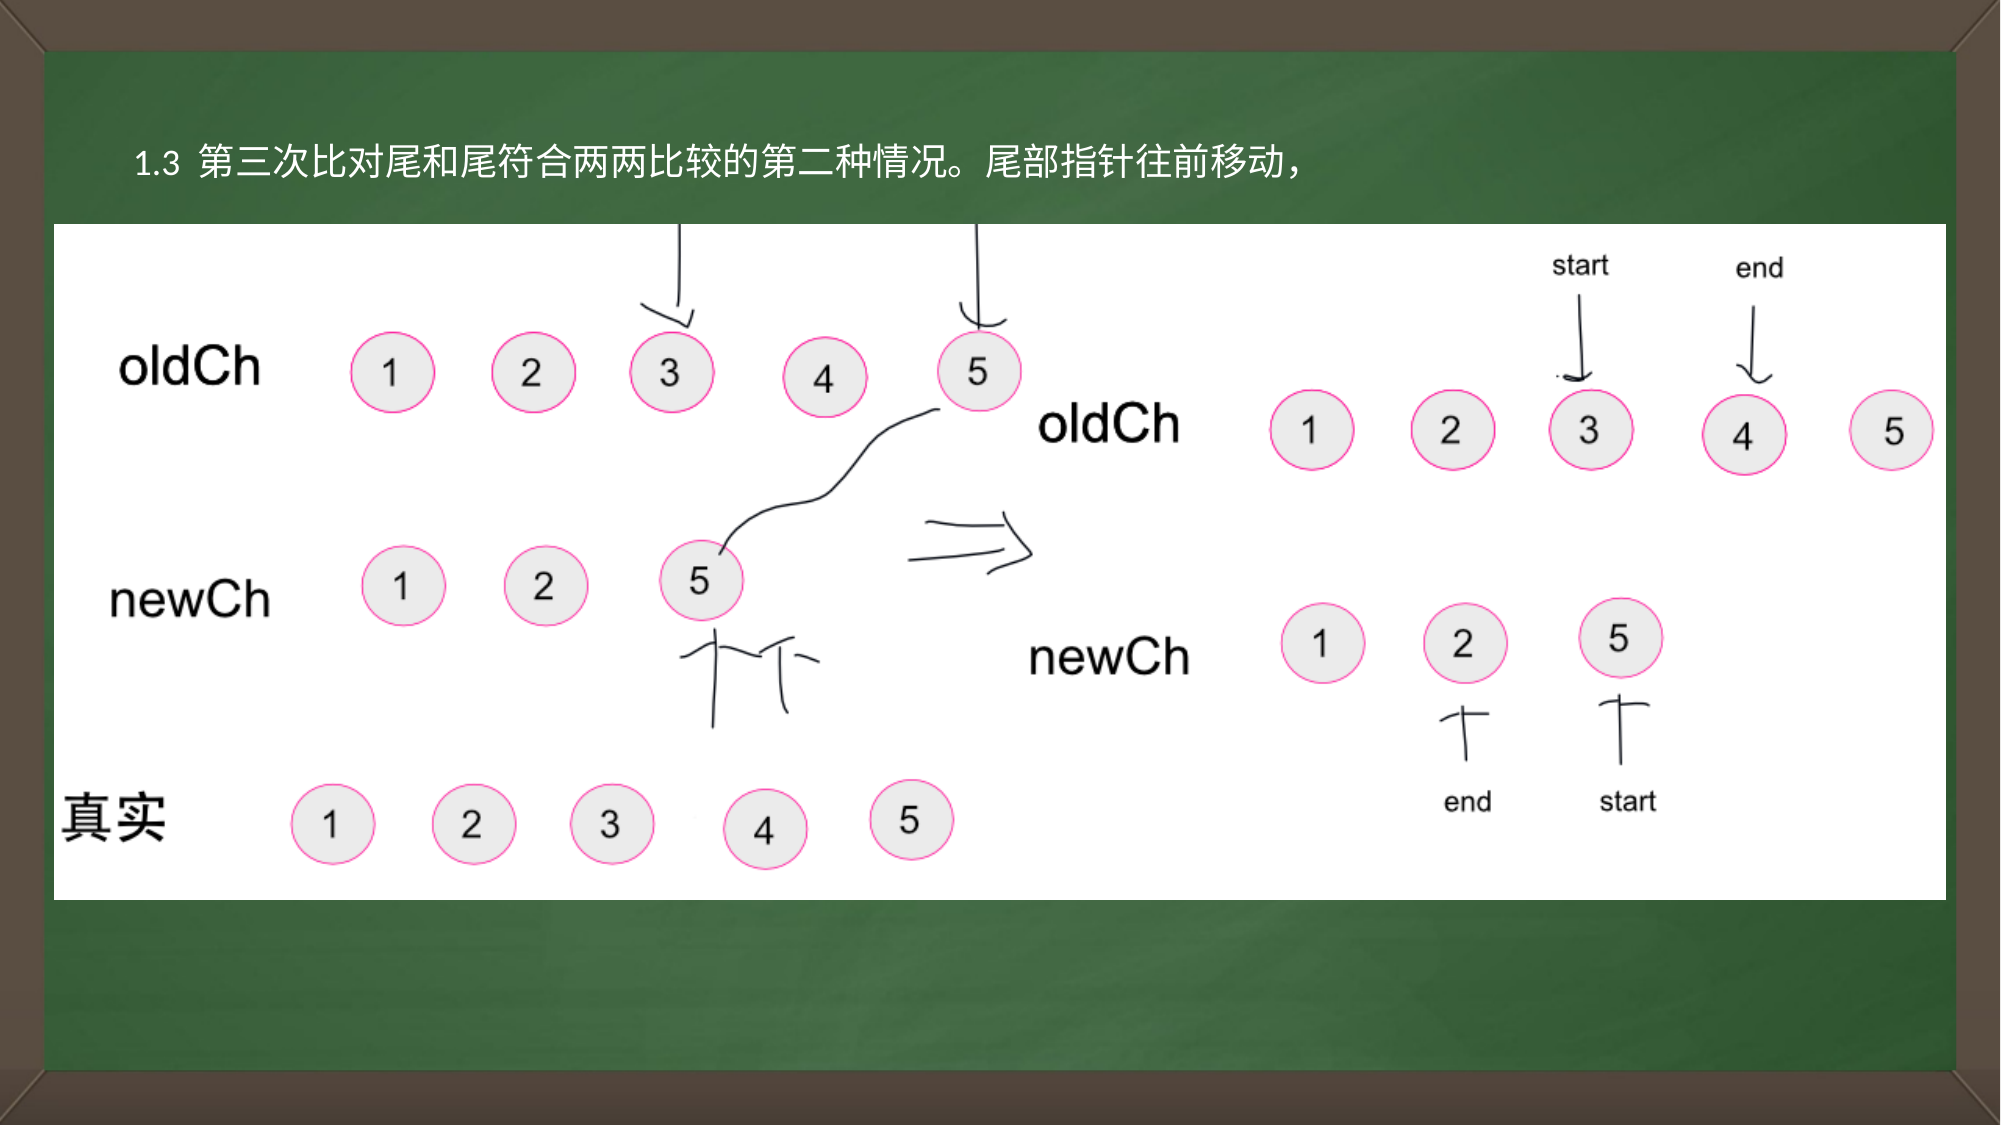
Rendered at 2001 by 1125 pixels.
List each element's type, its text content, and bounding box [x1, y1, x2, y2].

picture [0, 0, 2001, 1125]
text_box 1.3 第三次比对尾和尾符合两两比较的第二种情况。尾部指针往前移动， [118, 40, 1817, 224]
